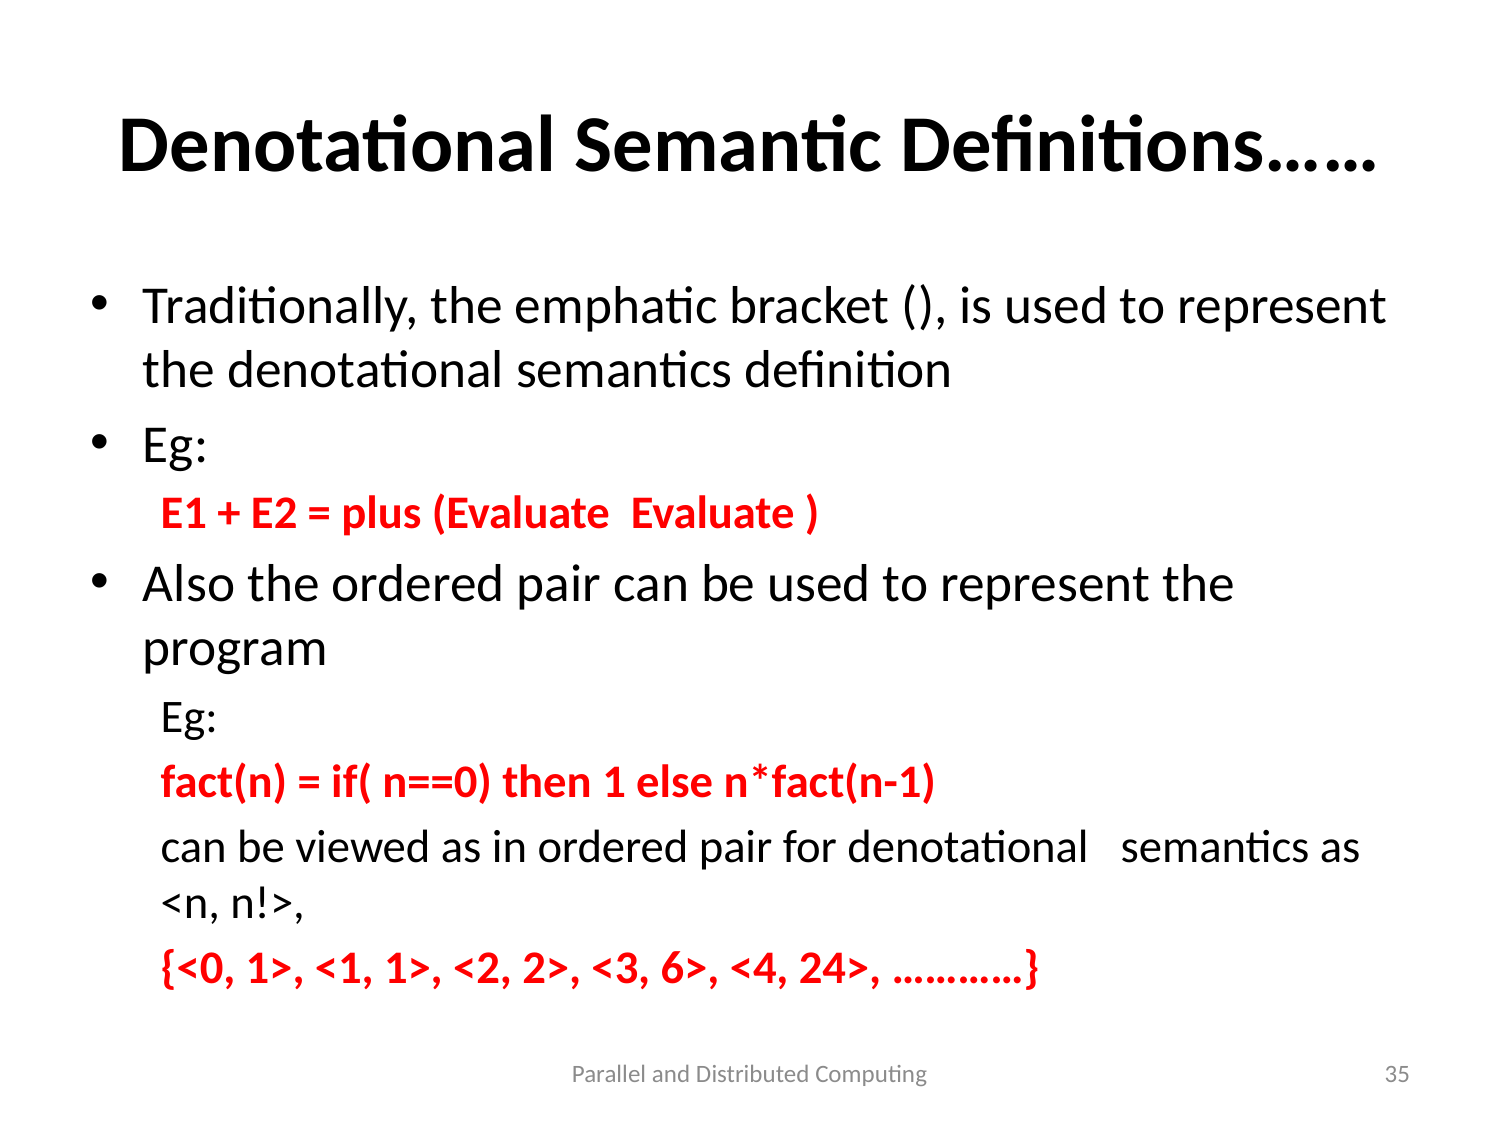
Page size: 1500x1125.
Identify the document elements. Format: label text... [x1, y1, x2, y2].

footer Parallel and Distributed Computing [512, 1042, 988, 1103]
title Denotational Semantic Definitions…… [75, 45, 1425, 233]
slide_number 35 [1074, 1042, 1425, 1103]
